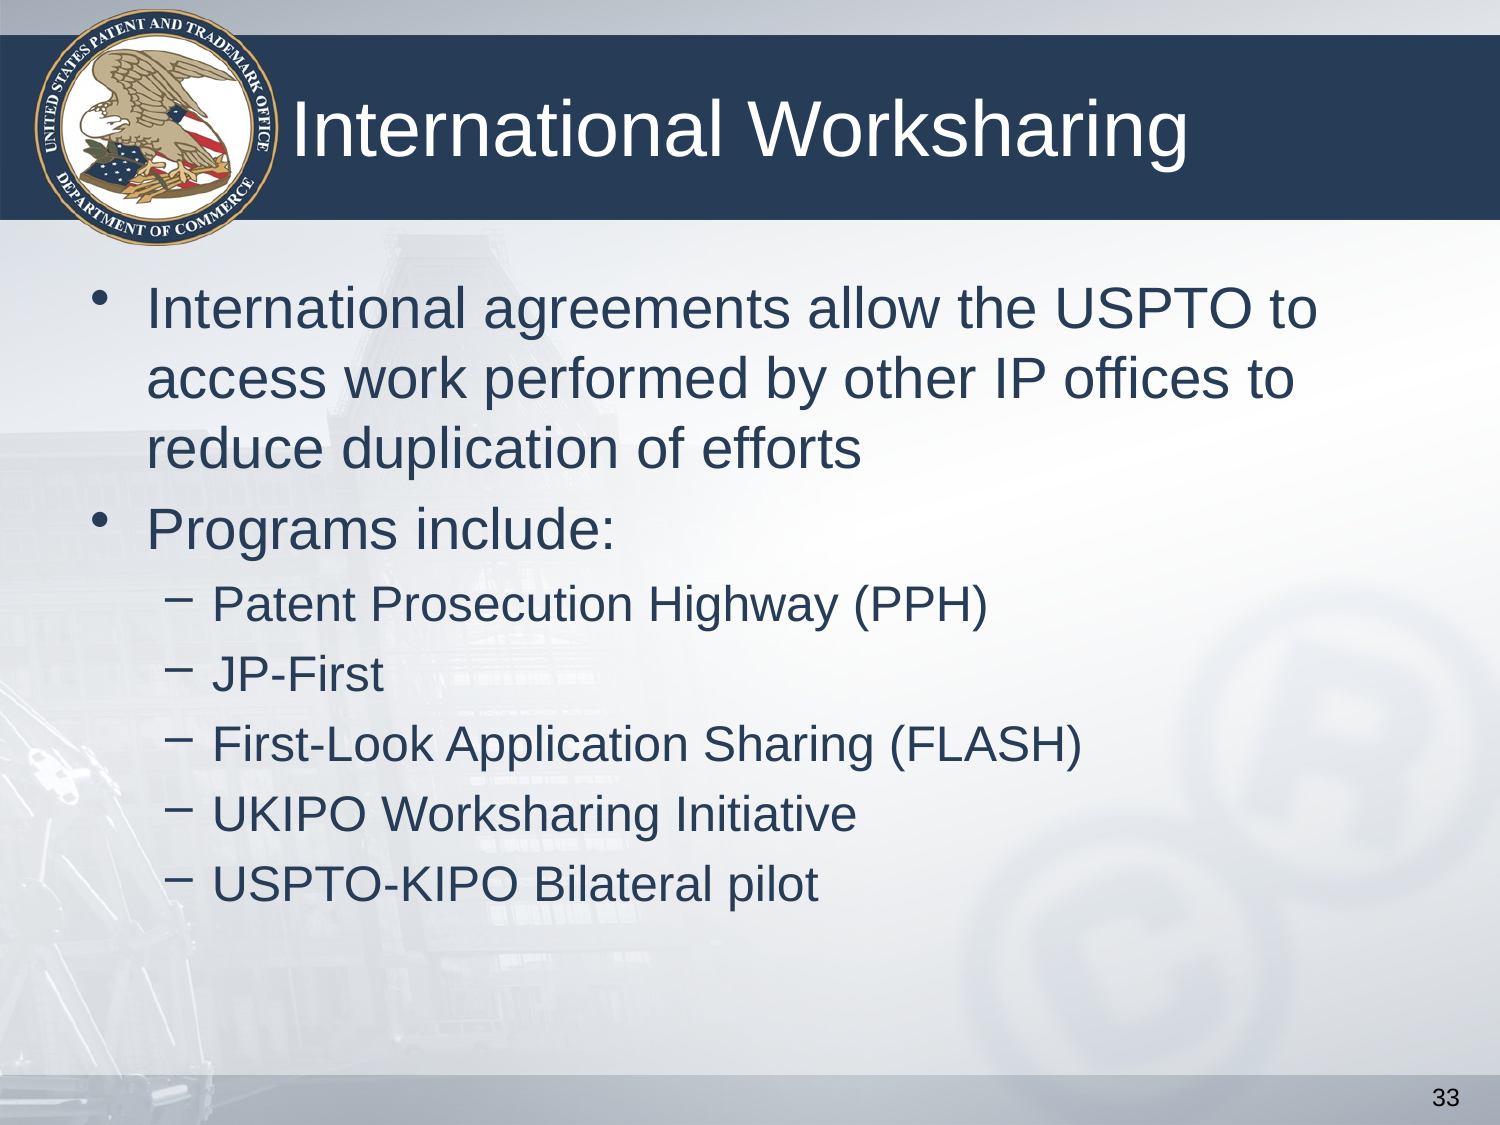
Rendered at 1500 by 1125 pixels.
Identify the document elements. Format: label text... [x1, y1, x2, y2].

slide_number 33 [1162, 1037, 1476, 1113]
picture [0, 0, 1500, 1125]
title International Worksharing [275, 37, 1450, 213]
list International agreements allow the USPTO to access work performed by other IP offices to reduce duplication of efforts Programs include: Patent Prosecution Highway (PPH) JP-First First-Look Application Sharing (FLASH) UKIPO Worksharing Initiative USPTO-KIPO Bilateral pilot [75, 262, 1425, 1005]
